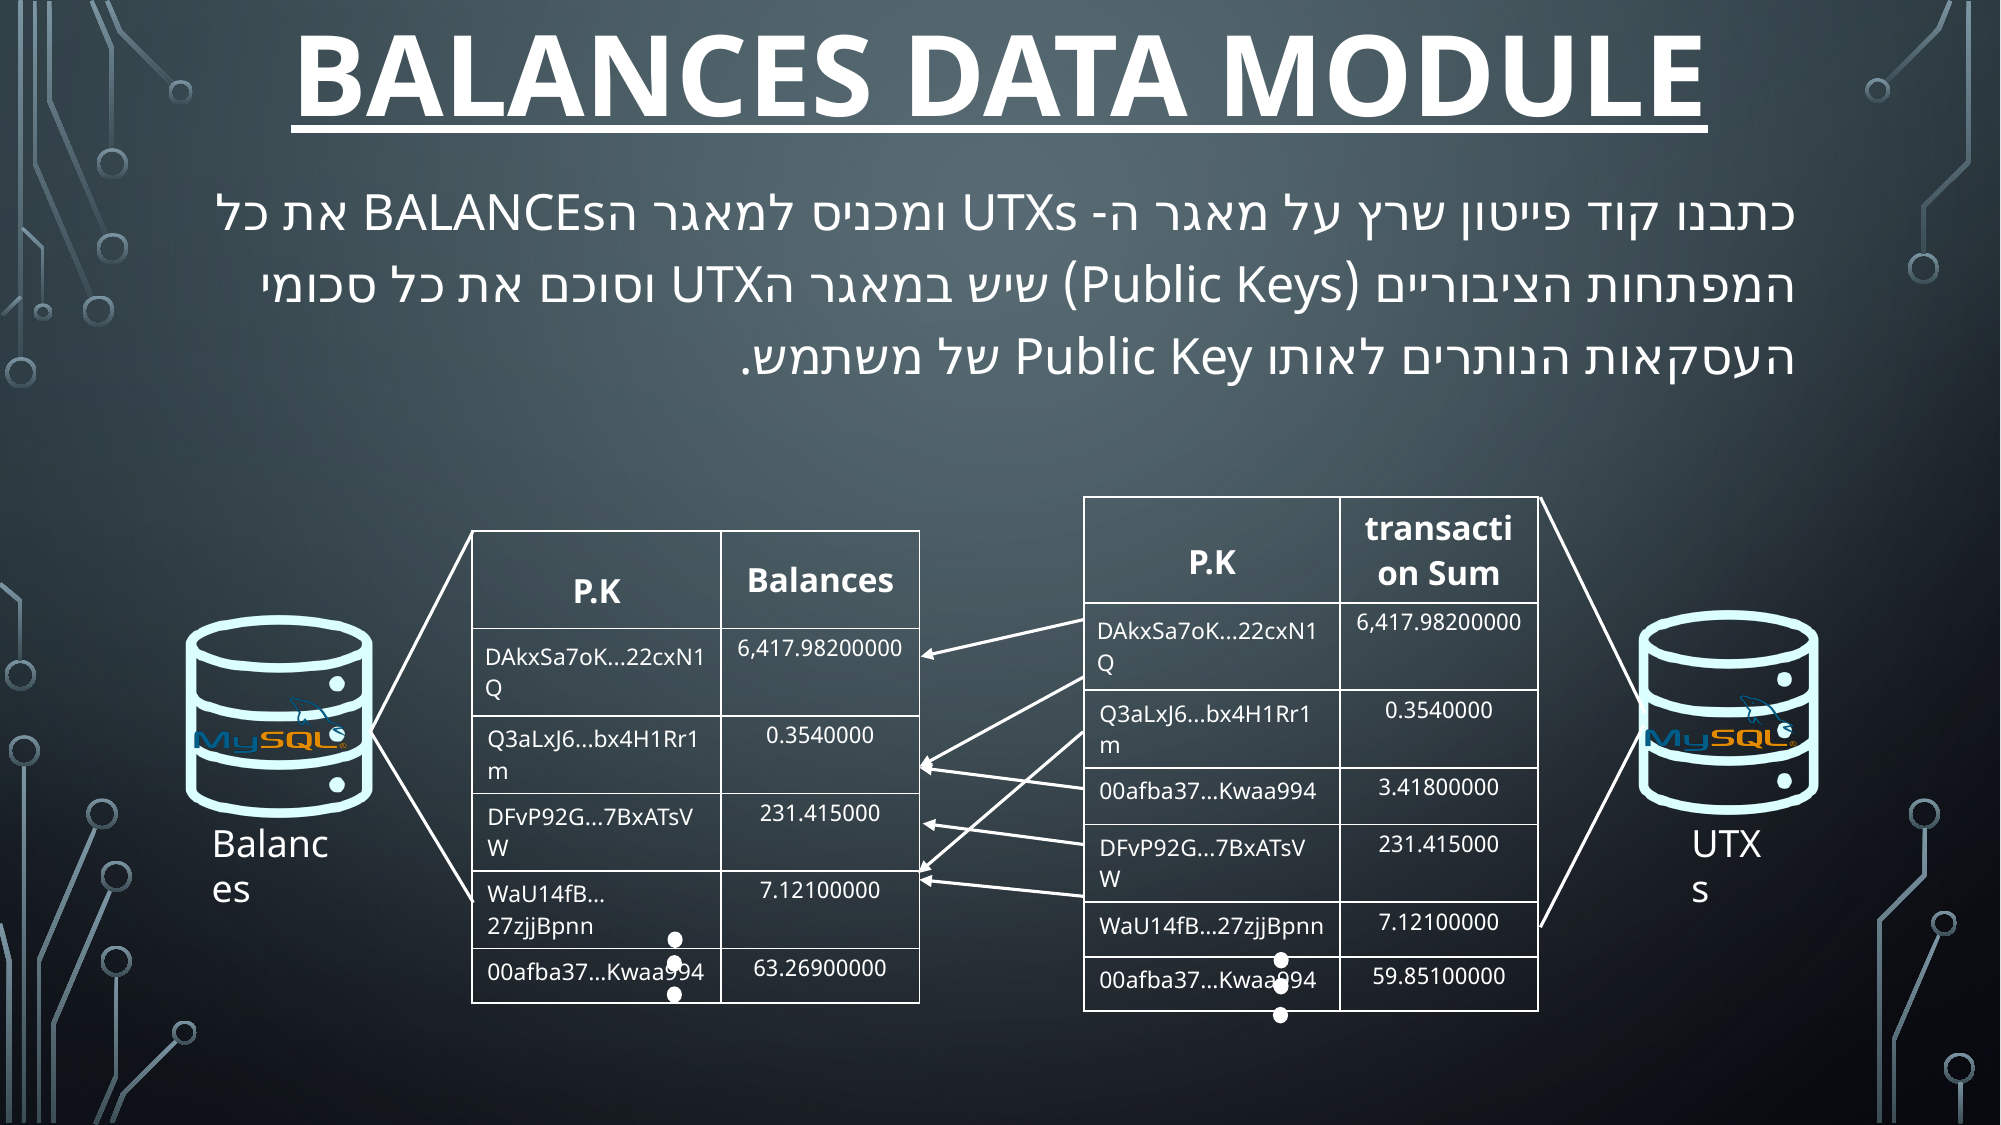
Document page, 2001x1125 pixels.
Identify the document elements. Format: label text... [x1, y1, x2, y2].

list כתבנו קוד פייטון שרץ על מאגר ה- UTXs ומכניס למאגר הBALANCEs את כל המפתחות הציבוריים (Public Keys) שיש במאגר הUTX וסוכם את כל סכומי העסקאות הנותרים לאותו Public Key של משתמש. [187, 160, 1813, 496]
list כתבנו קוד פייטון שרץ על מאגר ה- UTXs ומכניס למאגר הBALANCEs את כל המפתחות הציבוריים (Public Keys) שיש במאגר הUTX וסוכם את כל סכומי העסקאות הנותרים לאותו Public Key של משתמש. [187, 1023, 1813, 1034]
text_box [917, 619, 1085, 897]
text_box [137, 496, 1867, 1023]
title Balances DATA module [187, 0, 1813, 160]
